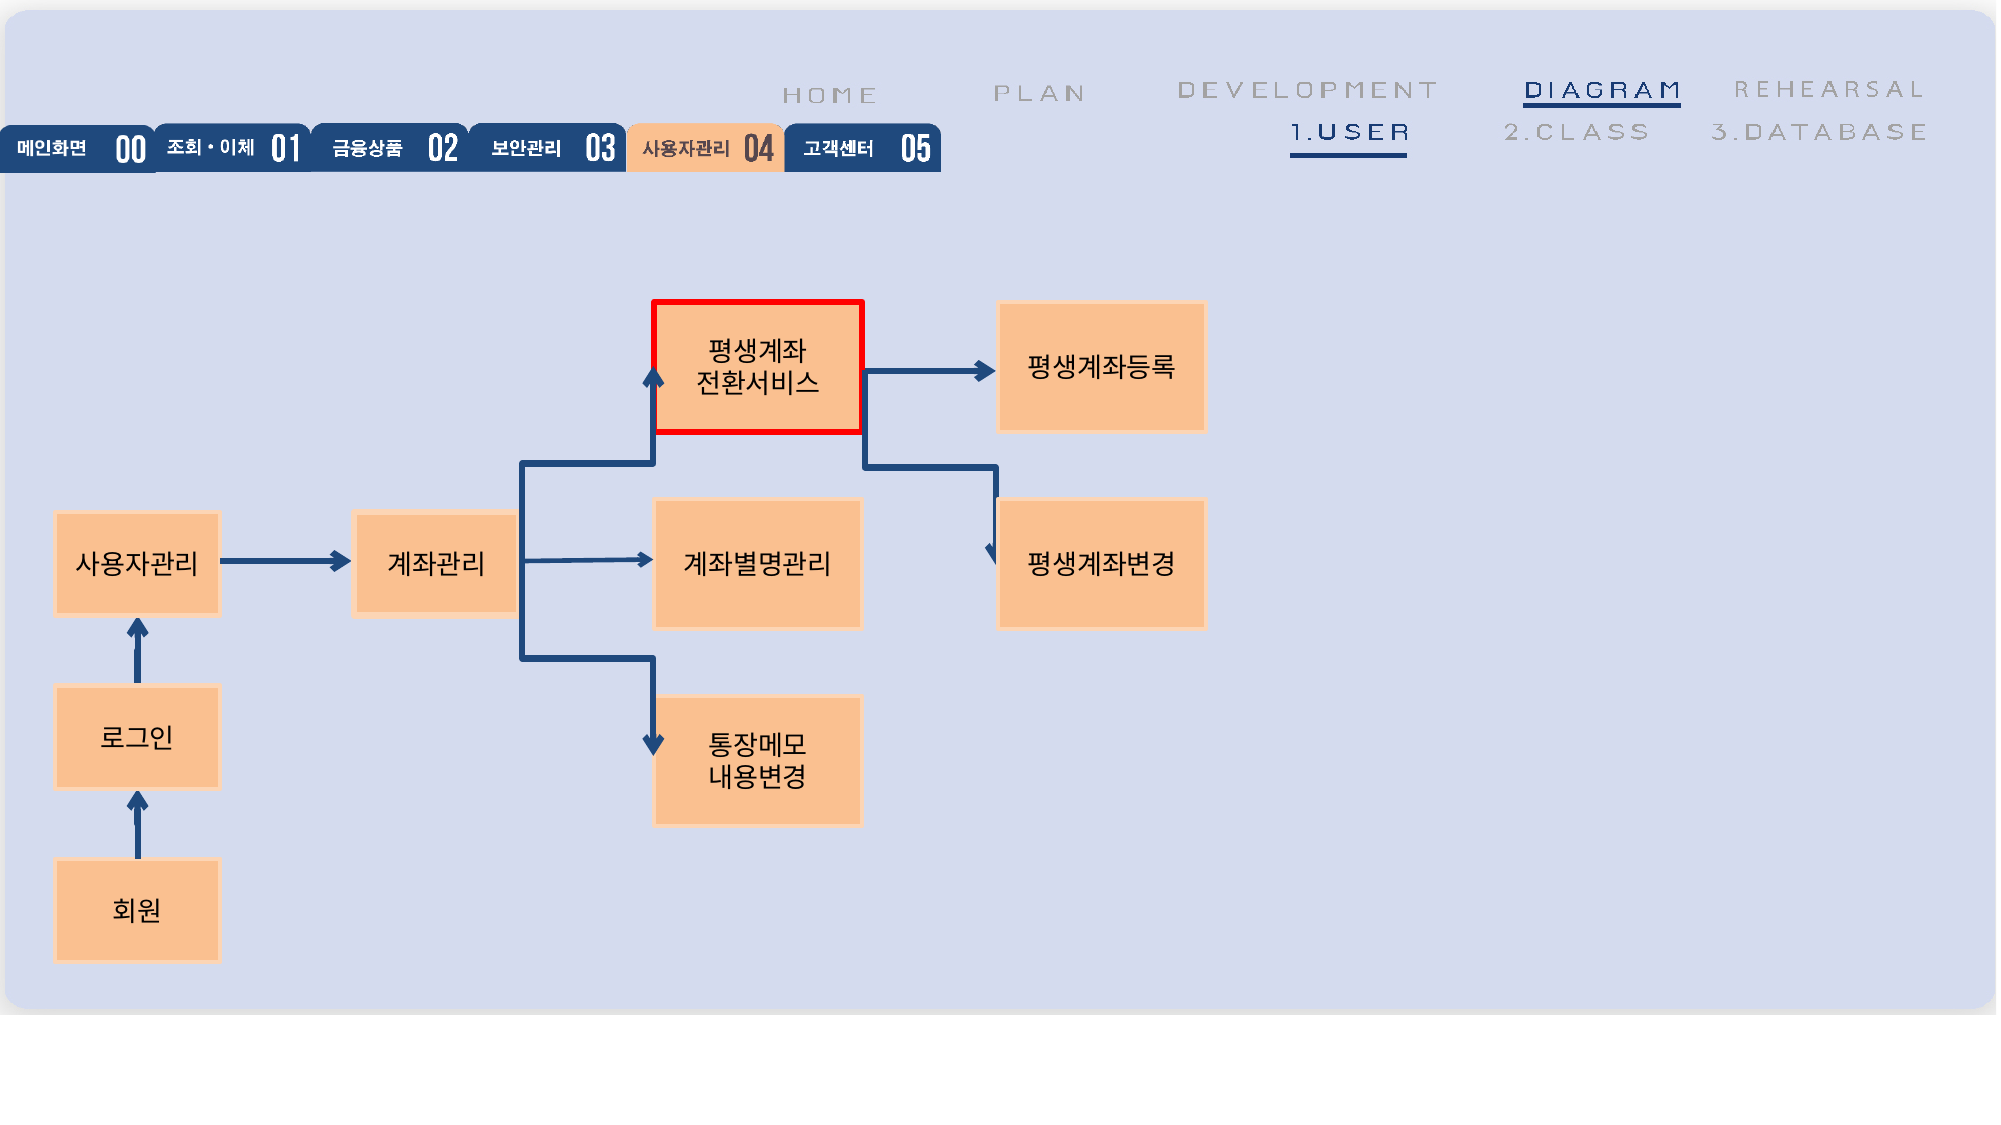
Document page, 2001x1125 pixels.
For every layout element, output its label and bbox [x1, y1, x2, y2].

text_box [864, 377, 997, 566]
picture [0, 0, 1997, 1015]
text_box [521, 365, 654, 757]
text_box [54, 512, 221, 963]
